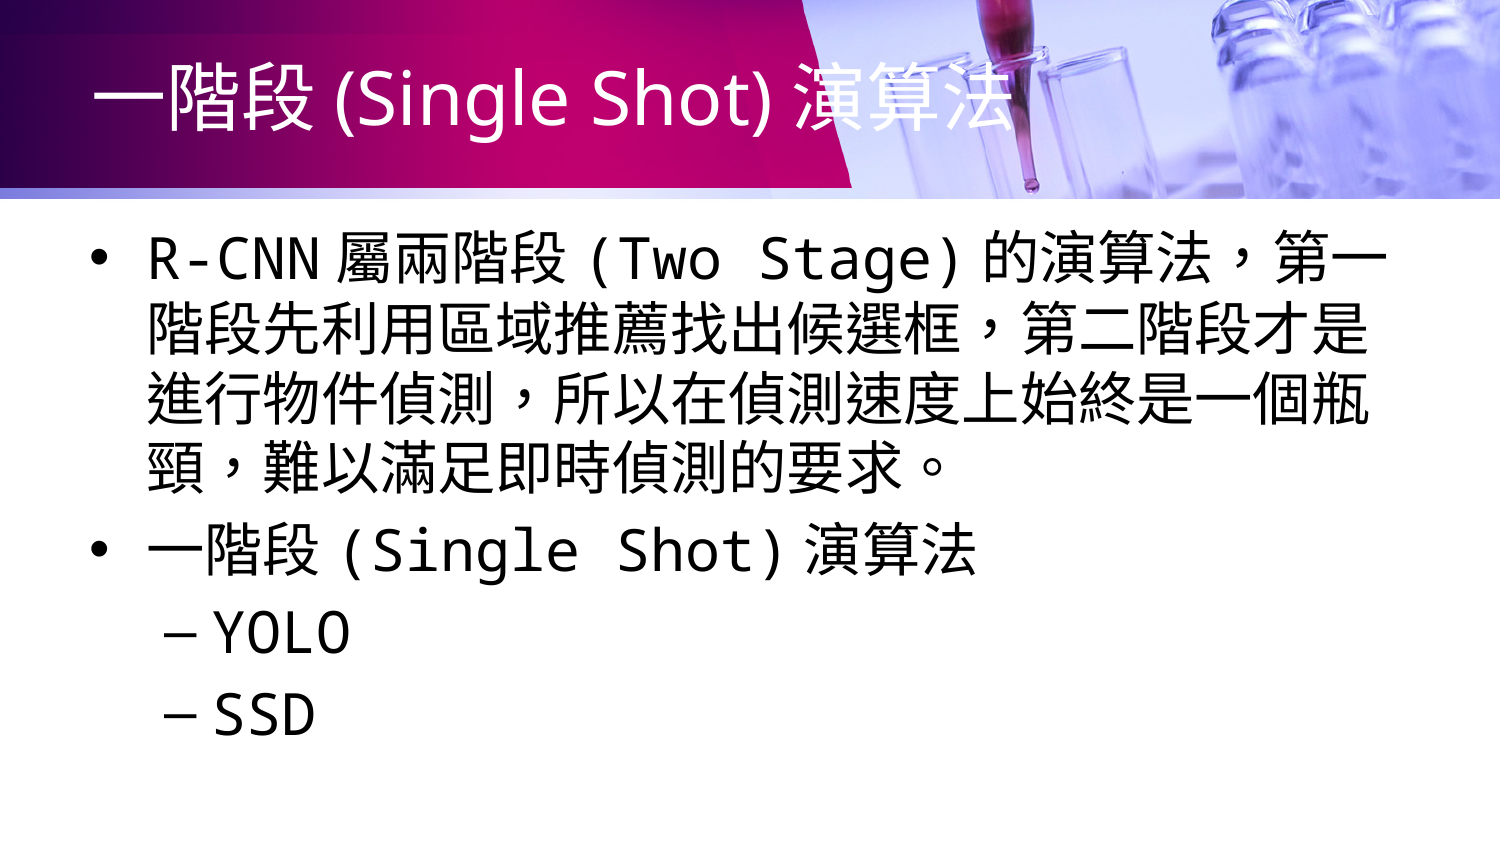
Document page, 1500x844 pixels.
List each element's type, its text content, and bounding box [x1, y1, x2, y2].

picture [0, 0, 1500, 844]
list R-CNN屬兩階段(Two Stage)的演算法，第一階段先利用區域推薦找出候選框，第二階段才是進行物件偵測，所以在偵測速度上始終是一個瓶頸，難以滿足即時偵測的要求。 一階段(Single Shot)演算法 YOLO SSD [74, 214, 1428, 781]
title 一階段(Single Shot)演算法 [76, 33, 1431, 159]
